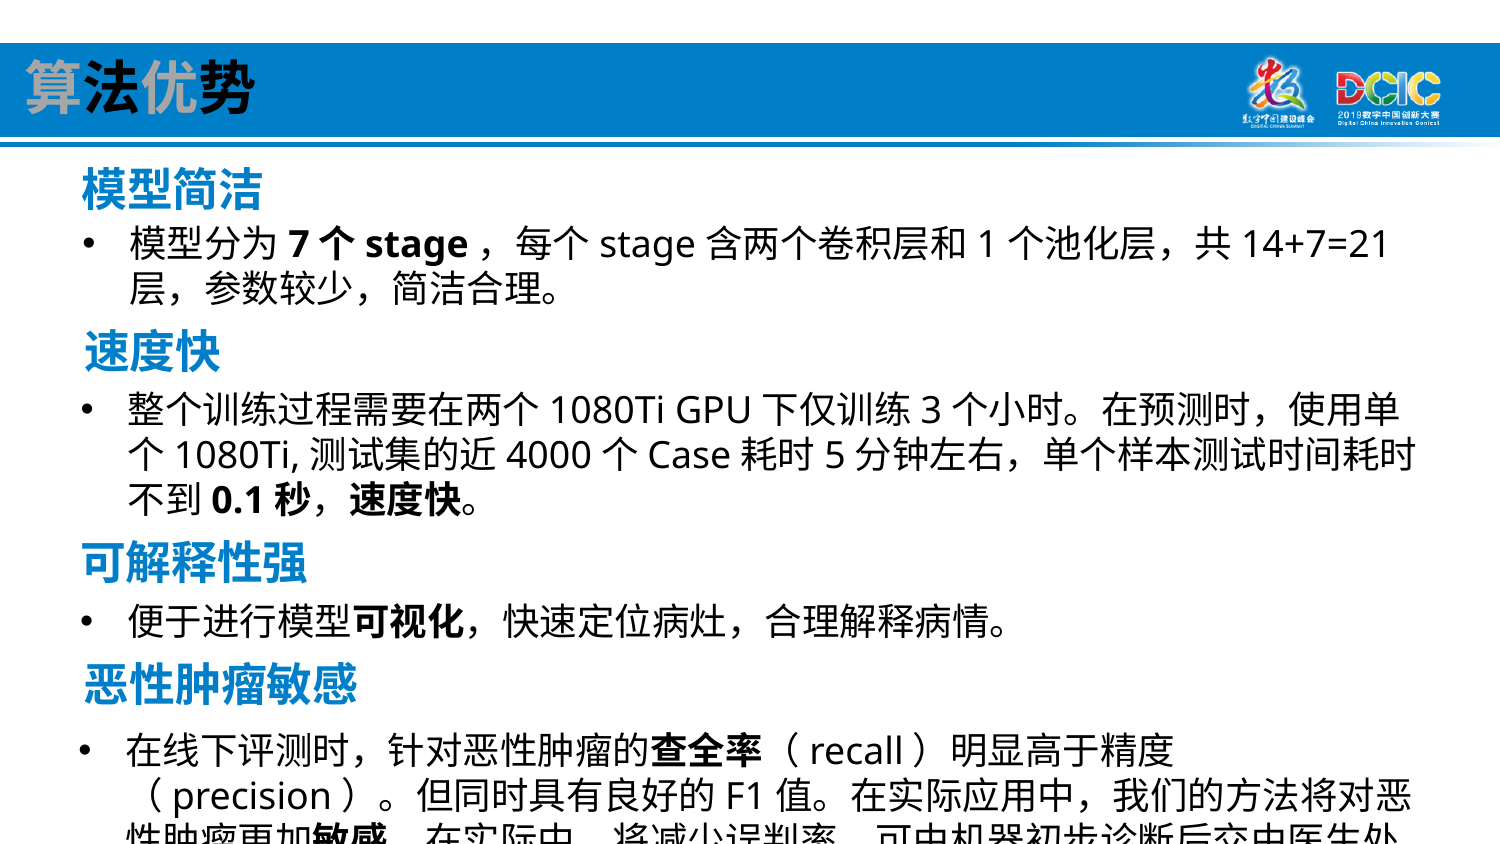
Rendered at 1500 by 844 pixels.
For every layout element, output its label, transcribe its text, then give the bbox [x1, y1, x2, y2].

text_box 便于进行模型可视化，快速定位病灶，合理解释病情。 [65, 590, 1433, 650]
text_box 恶性肿瘤敏感 [69, 650, 374, 719]
text_box 可解释性强 [65, 526, 324, 597]
text_box 速度快 [69, 317, 237, 385]
text_box 在线下评测时，针对恶性肿瘤的查全率（recall）明显高于精度（precision）。但同时具有良好的F1值。在实际应用中，我们的方法将对恶性肿瘤更加敏感。在实际中，将减少误判率，可由机器初步诊断后交由医生处理。 [63, 719, 1431, 844]
text_box 算法优势 [9, 43, 286, 129]
text_box 整个训练过程需要在两个1080Ti GPU下仅训练3个小时。在预测时，使用单个1080Ti,测试集的近4000个Case耗时5分钟左右，单个样本测试时间耗时不到0.1秒，速度快。 [65, 378, 1433, 529]
picture [0, 43, 1500, 844]
text_box 模型分为7个stage，每个stage含两个卷积层和1个池化层，共14+7=21层，参数较少，简洁合理。 [67, 212, 1435, 317]
text_box 模型简洁 [66, 152, 280, 223]
